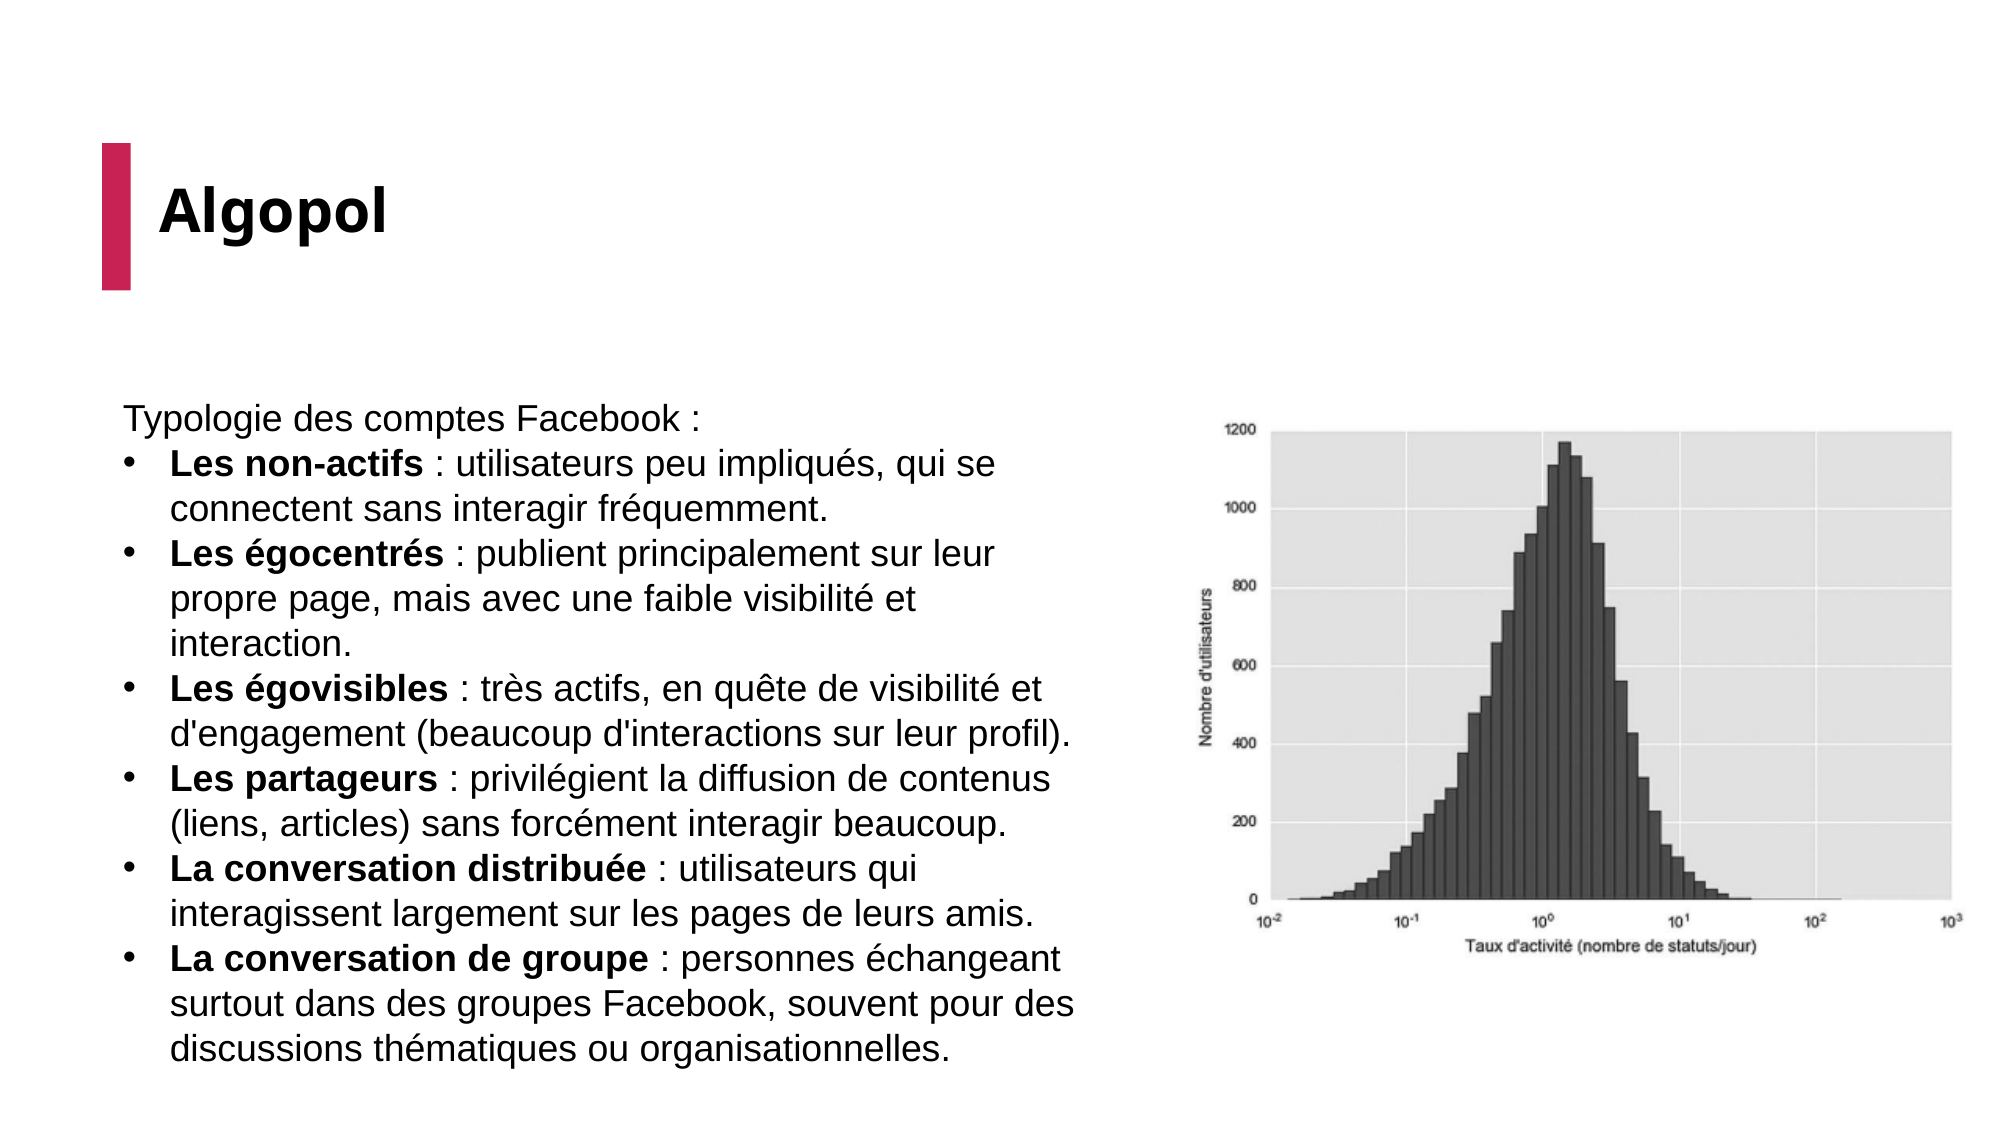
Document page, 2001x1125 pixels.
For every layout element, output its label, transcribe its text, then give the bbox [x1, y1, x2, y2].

text_box Typologie des comptes Facebook : Les non-actifs : utilisateurs peu impliqués, qui se connectent sans interagir fréquemment. Les égocentrés : publient principalement sur leur propre page, mais avec une faible visibilité et interaction. Les égovisibles : très actifs, en quête de visibilité et d'engagement (beaucoup d'interactions sur leur profil). Les partageurs : privilégient la diffusion de contenus (liens, articles) sans forcément interagir beaucoup. La conversation distribuée : utilisateurs qui interagissent largement sur les pages de leurs amis. La conversation de groupe : personnes échangeant surtout dans des groupes Facebook, souvent pour des discussions thématiques ou organisationnelles. [107, 386, 1108, 1077]
picture [1176, 407, 2000, 959]
title Algopol [159, 143, 1900, 283]
